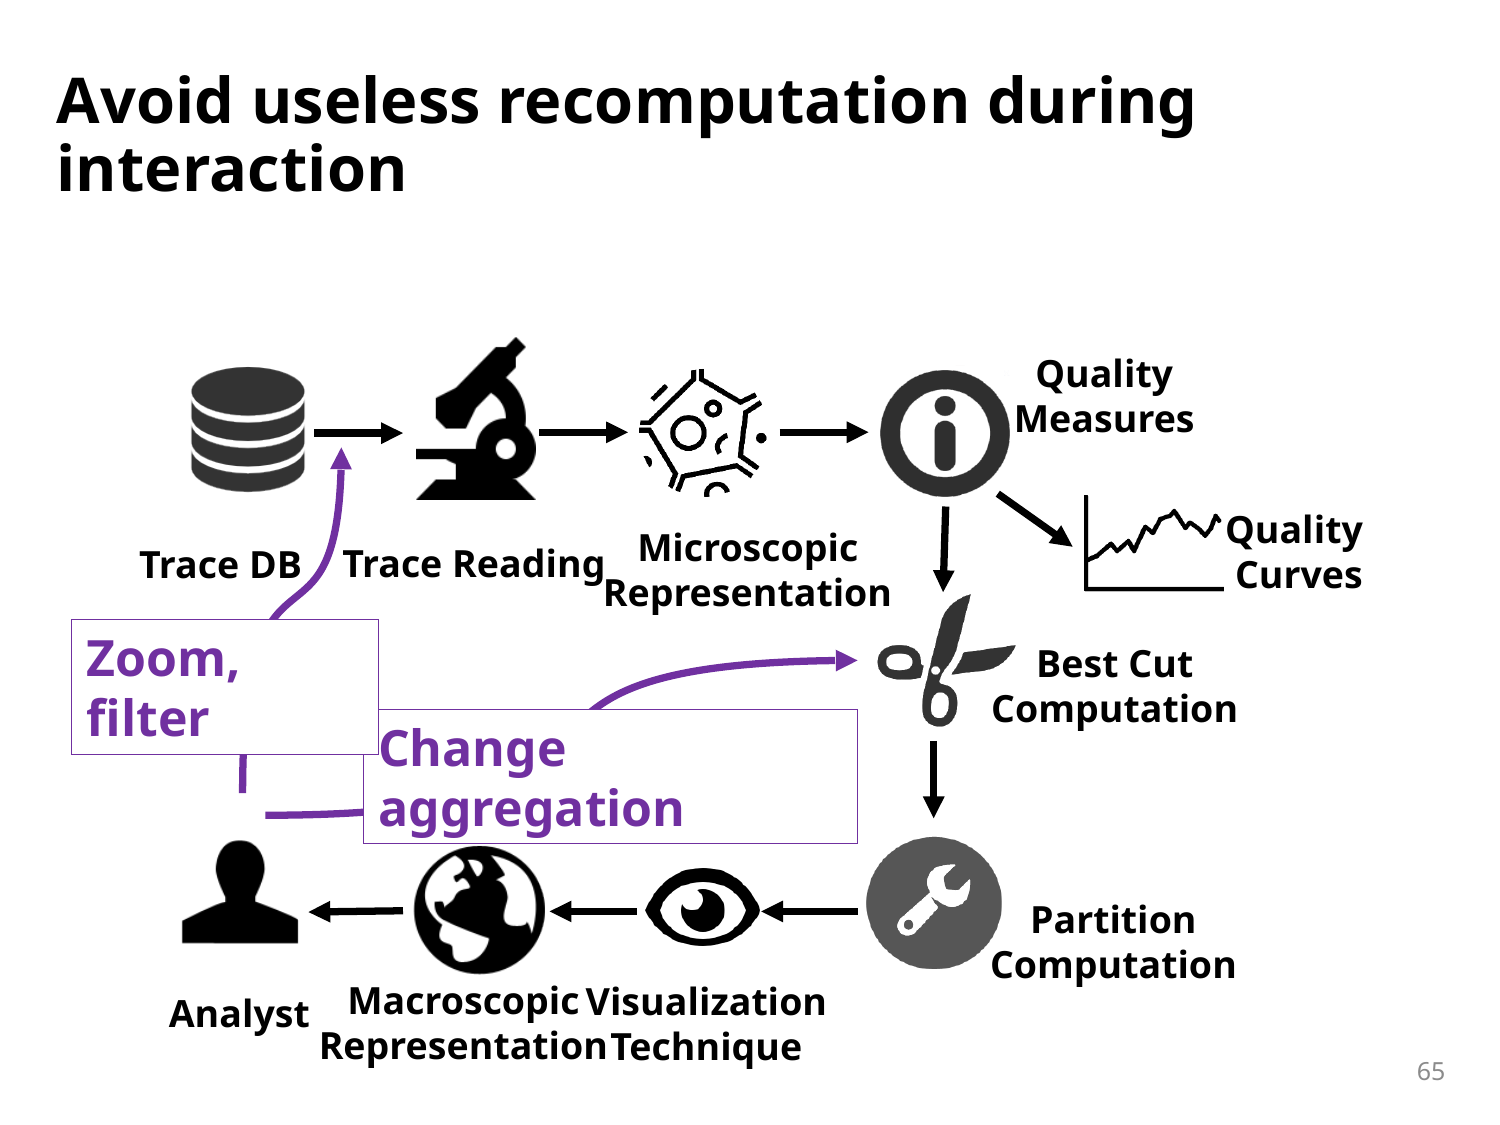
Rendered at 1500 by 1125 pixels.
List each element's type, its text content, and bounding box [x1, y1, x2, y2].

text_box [71, 337, 1375, 1065]
title Avoid useless recomputation during interaction [379, 59, 1245, 215]
text_box [0, 0, 379, 361]
slide_number 65 [1059, 1042, 1461, 1103]
